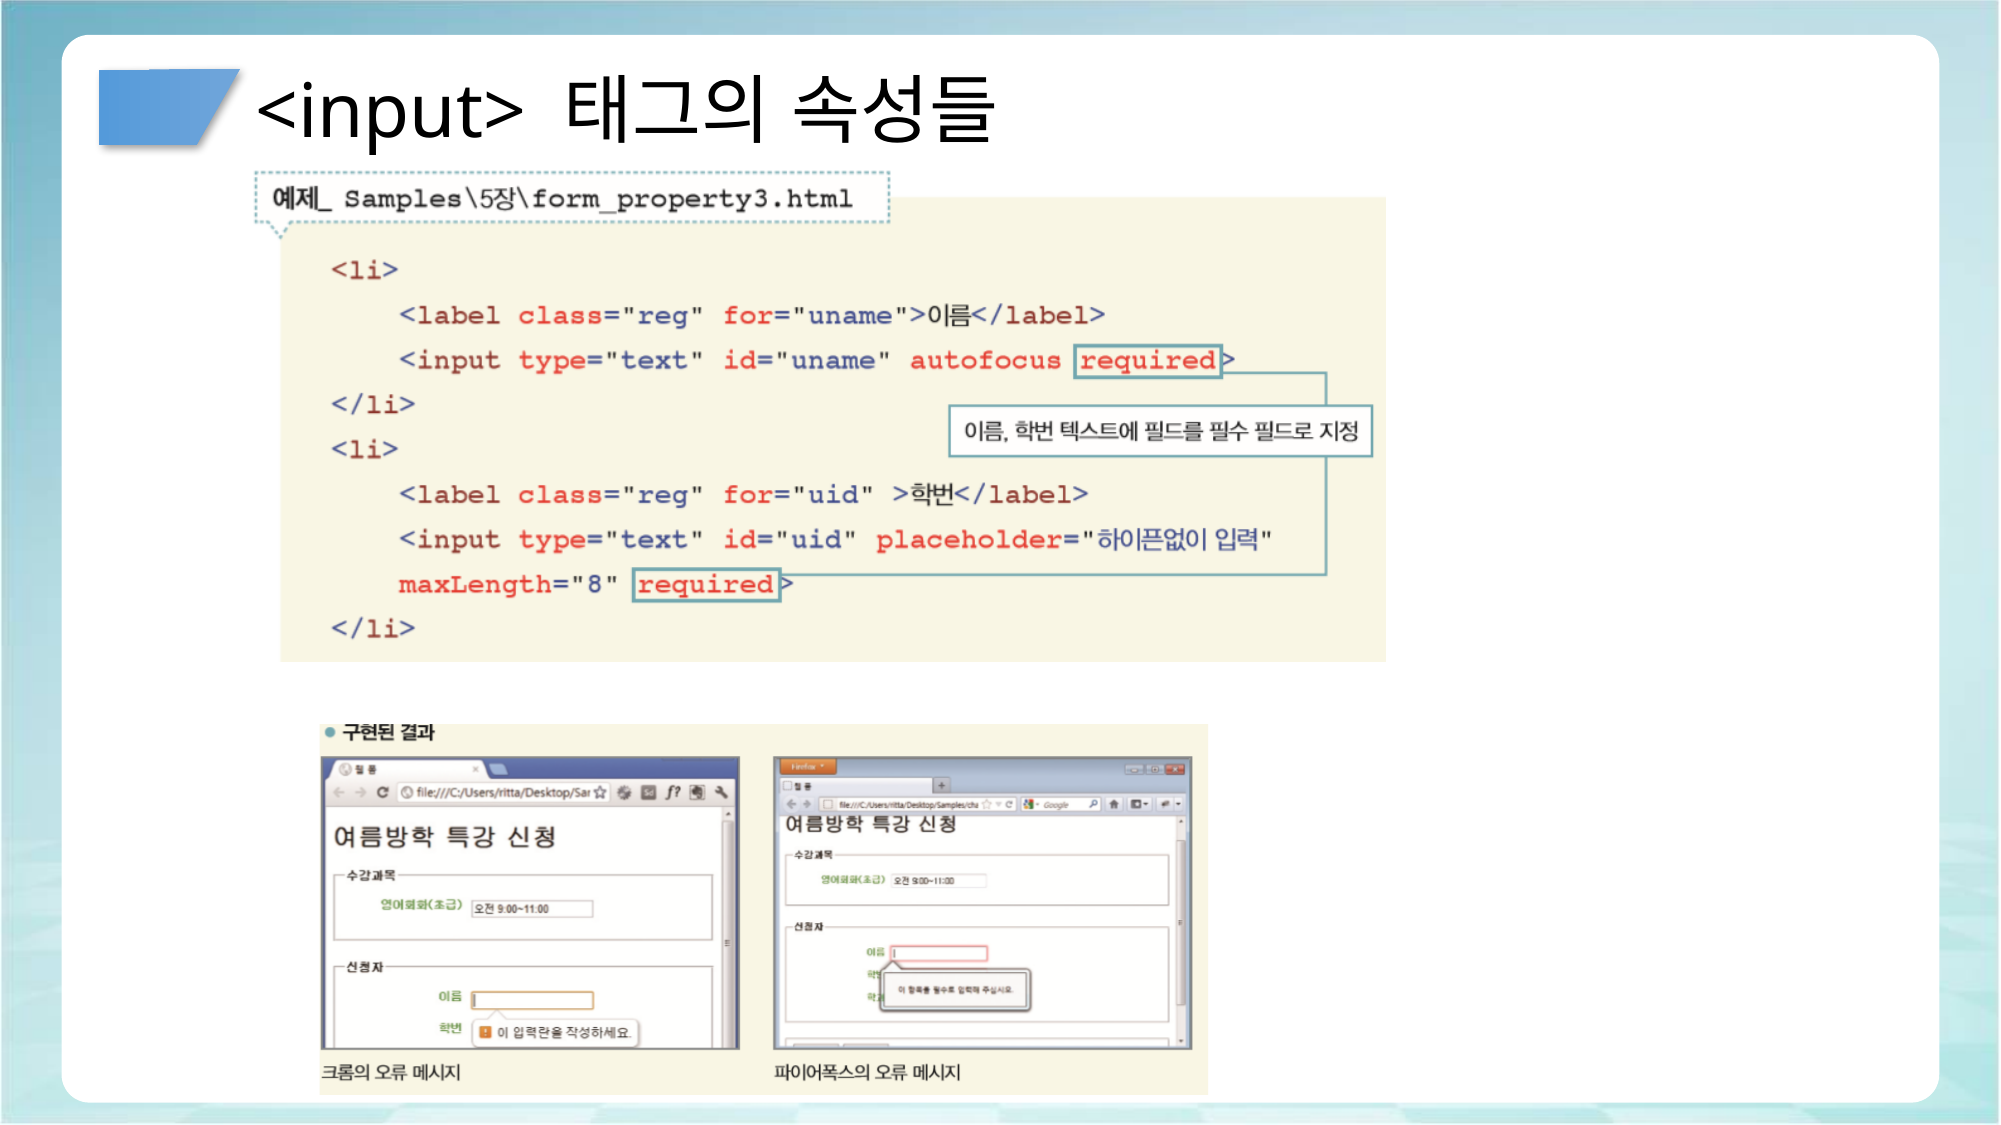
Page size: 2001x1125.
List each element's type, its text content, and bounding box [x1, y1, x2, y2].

title <input> 태그의 속성들 [240, 55, 1809, 171]
picture [0, 0, 2001, 1125]
